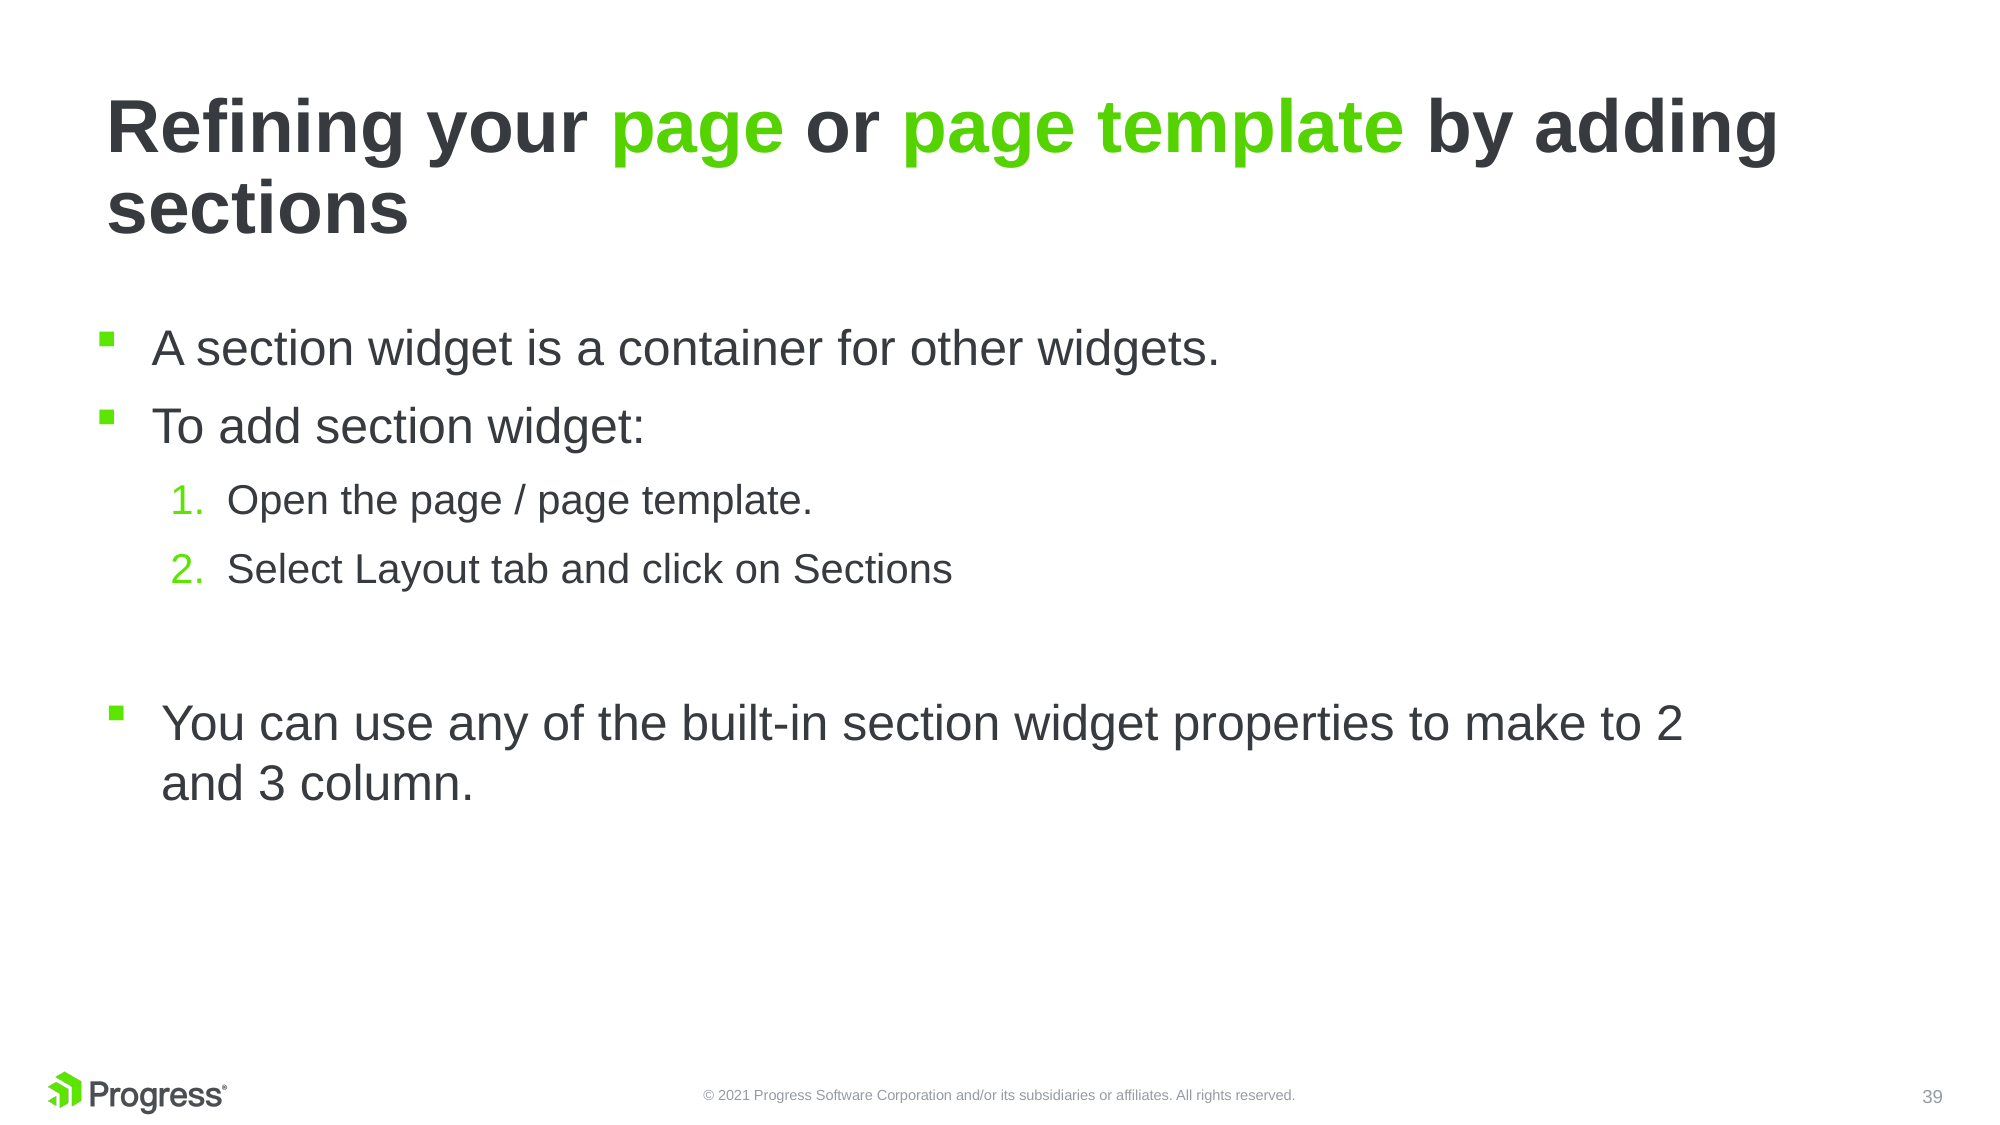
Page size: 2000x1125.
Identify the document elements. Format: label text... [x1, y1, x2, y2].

list A section widget is a container for other widgets. To add section widget: Open the page / page template. Select Layout tab and click on Sections You can use any of the built-in section widget properties to make to 2 and 3 column. [80, 307, 1785, 998]
title Refining your page or page template by adding sections [91, 80, 1888, 177]
